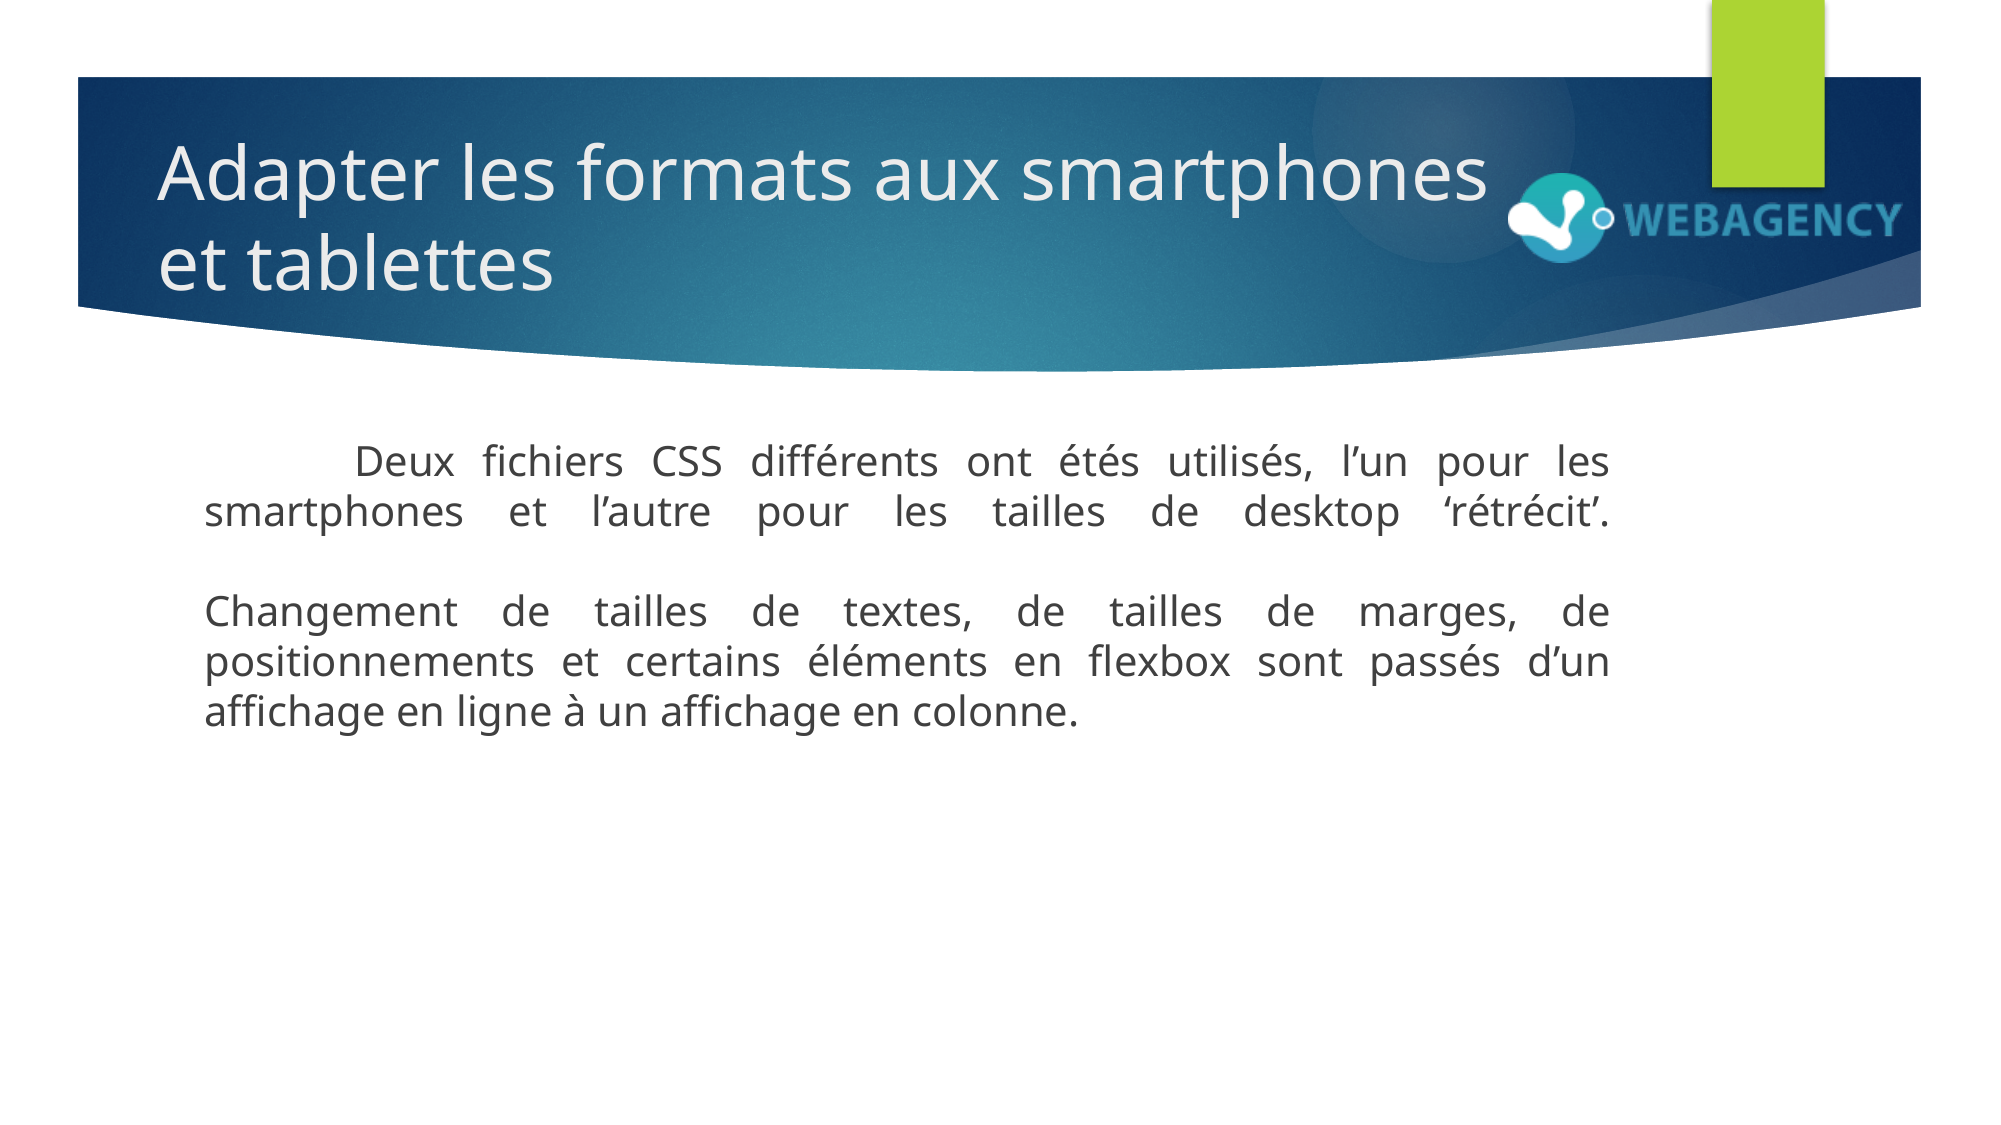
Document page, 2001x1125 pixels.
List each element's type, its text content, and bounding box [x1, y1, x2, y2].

list Deux fichiers CSS différents ont étés utilisés, l’un pour les smartphones et l’autre pour les tailles de desktop ‘rétrécit’. Changement de tailles de textes, de tailles de marges, de positionnements et certains éléments en flexbox sont passés d’un affichage en ligne à un affichage en colonne. [189, 427, 1627, 988]
title Adapter les formats aux smartphones et tablettes [142, 157, 1580, 274]
picture [1508, 172, 1917, 263]
